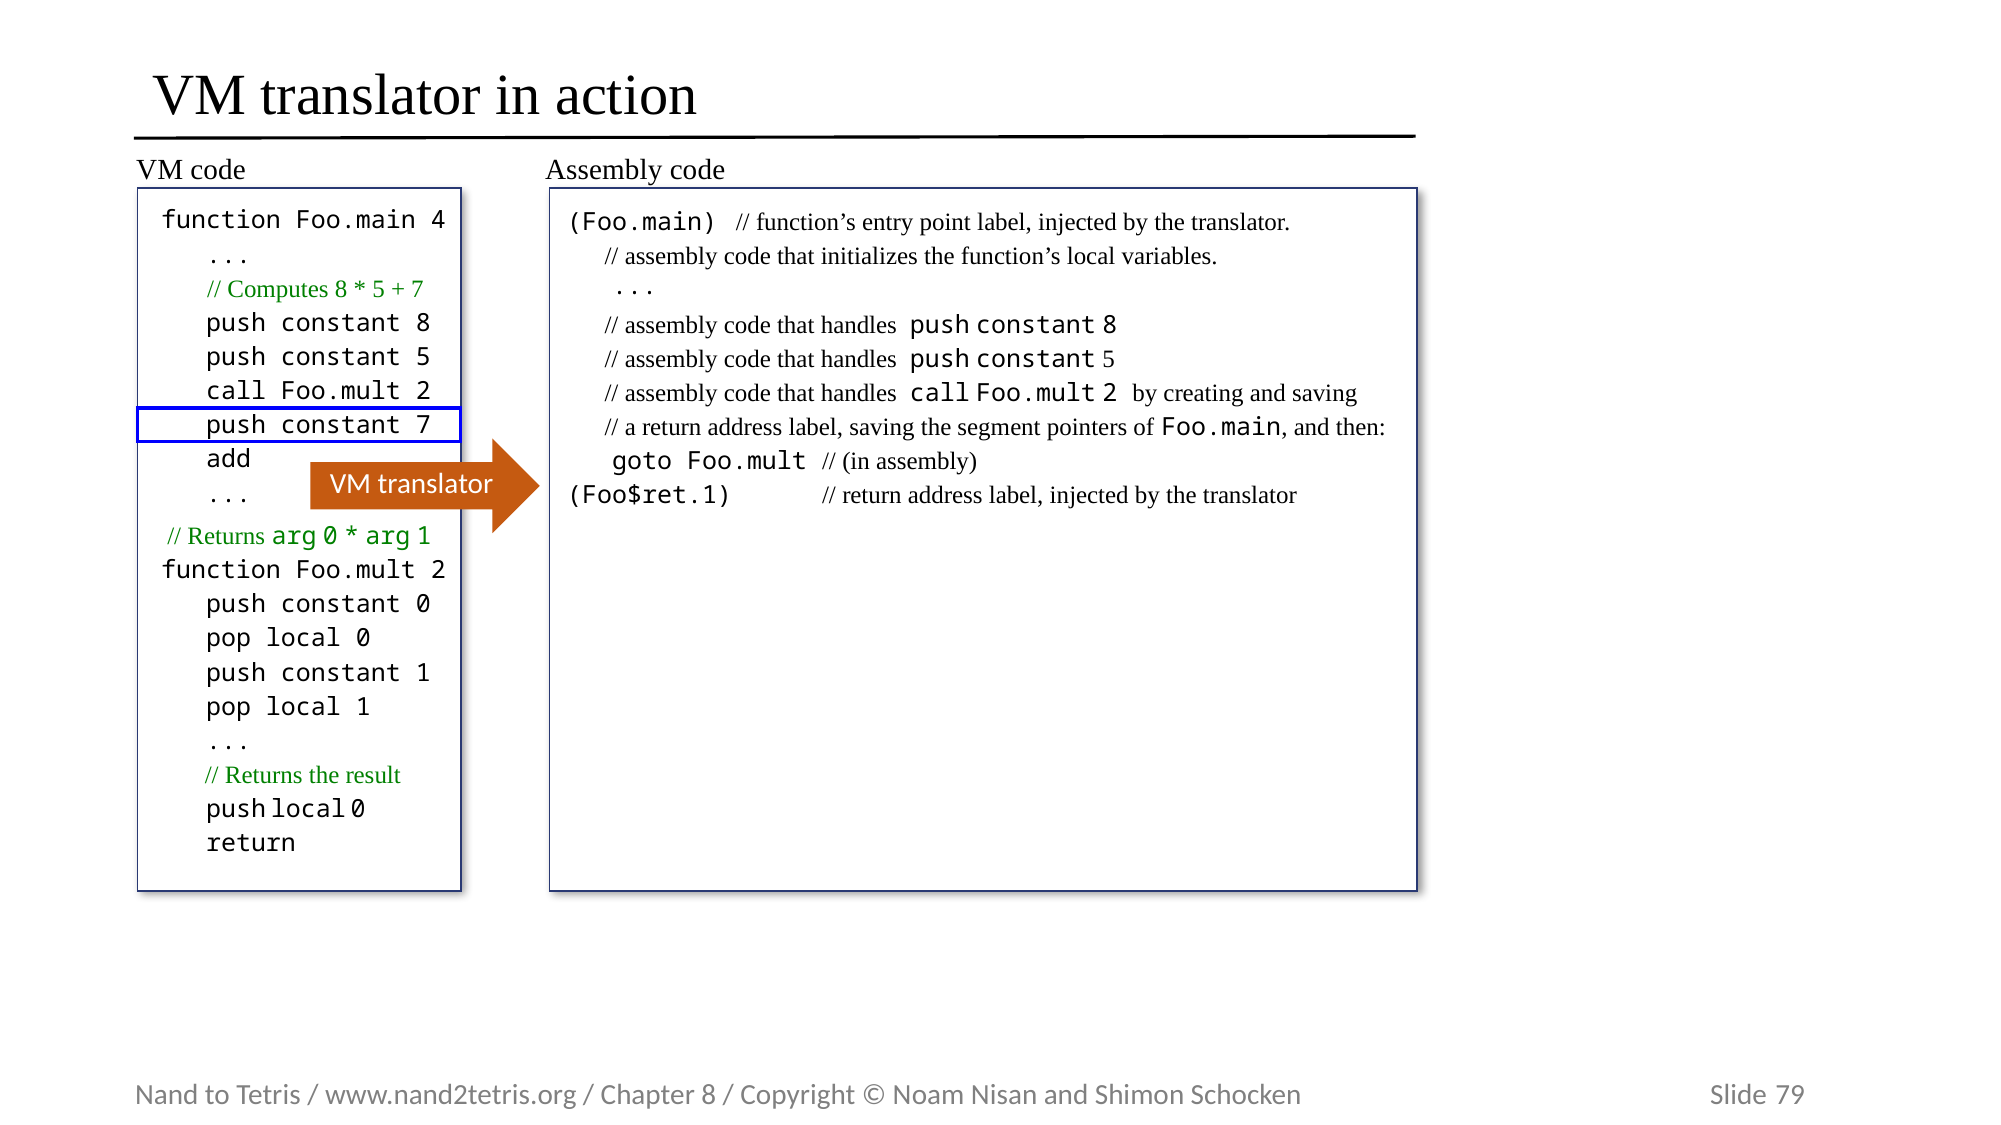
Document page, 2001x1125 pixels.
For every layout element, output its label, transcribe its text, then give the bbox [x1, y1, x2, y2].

text_box (Foo.main) // function’s entry point label, injected by the translator. // assembly code that initializes the function’s local variables. ... // assembly code that handles push constant 8 // assembly code that handles push constant 5 // assembly code that handles call Foo.mult 2 by creating and saving // a return address label, saving the segment pointers of Foo.main, and then: goto Foo.mult // (in assembly) (Foo$ret.1) // return address label, injected by the translator [549, 188, 1417, 891]
text_box Assembly code [530, 143, 822, 206]
text_box VM code [121, 143, 320, 206]
text_box VM translator [309, 437, 541, 535]
text_box function Foo.main 4 ... // Computes 8 * 5 + 7 push constant 8 push constant 5 call Foo.mult 2 push constant 7 add ... // Returns arg 0 * arg 1 function Foo.mult 2 push constant 0 pop local 0 push constant 1 pop local 1 ... // Returns the result push local 0 return [137, 442, 461, 891]
text_box function Foo.main 4 ... // Computes 8 * 5 + 7 push constant 8 push constant 5 call Foo.mult 2 push constant 7 add ... // Returns arg 0 * arg 1 function Foo.mult 2 push constant 0 pop local 0 push constant 1 pop local 1 ... // Returns the result push local 0 return [137, 188, 461, 407]
title VM translator in action [137, 48, 1417, 144]
text_box [137, 407, 461, 442]
